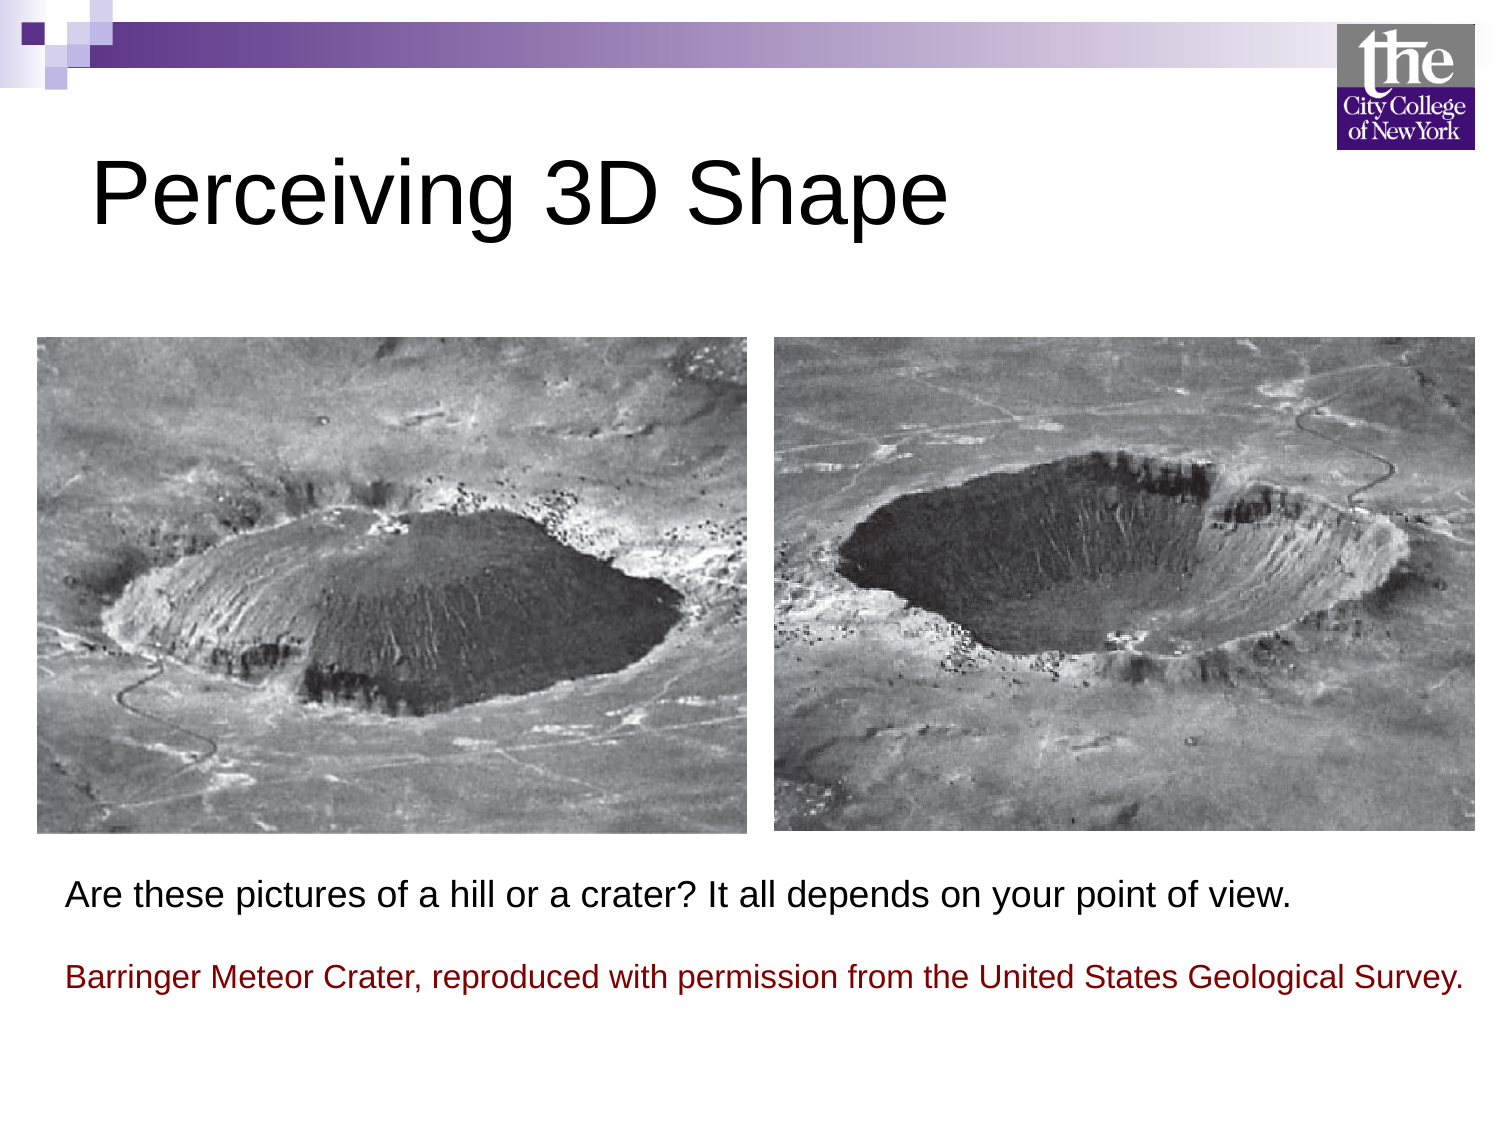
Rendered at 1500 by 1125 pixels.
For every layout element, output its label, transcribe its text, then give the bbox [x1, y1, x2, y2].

picture [774, 337, 1476, 831]
text_box Are these pictures of a hill or a crater? It all depends on your point of view. Barringer Meteor Crater, reproduced with permission from the United States Geological Survey. [50, 862, 1500, 1002]
title Perceiving 3D Shape [74, 74, 1426, 301]
picture [1337, 24, 1475, 150]
picture [37, 337, 747, 835]
